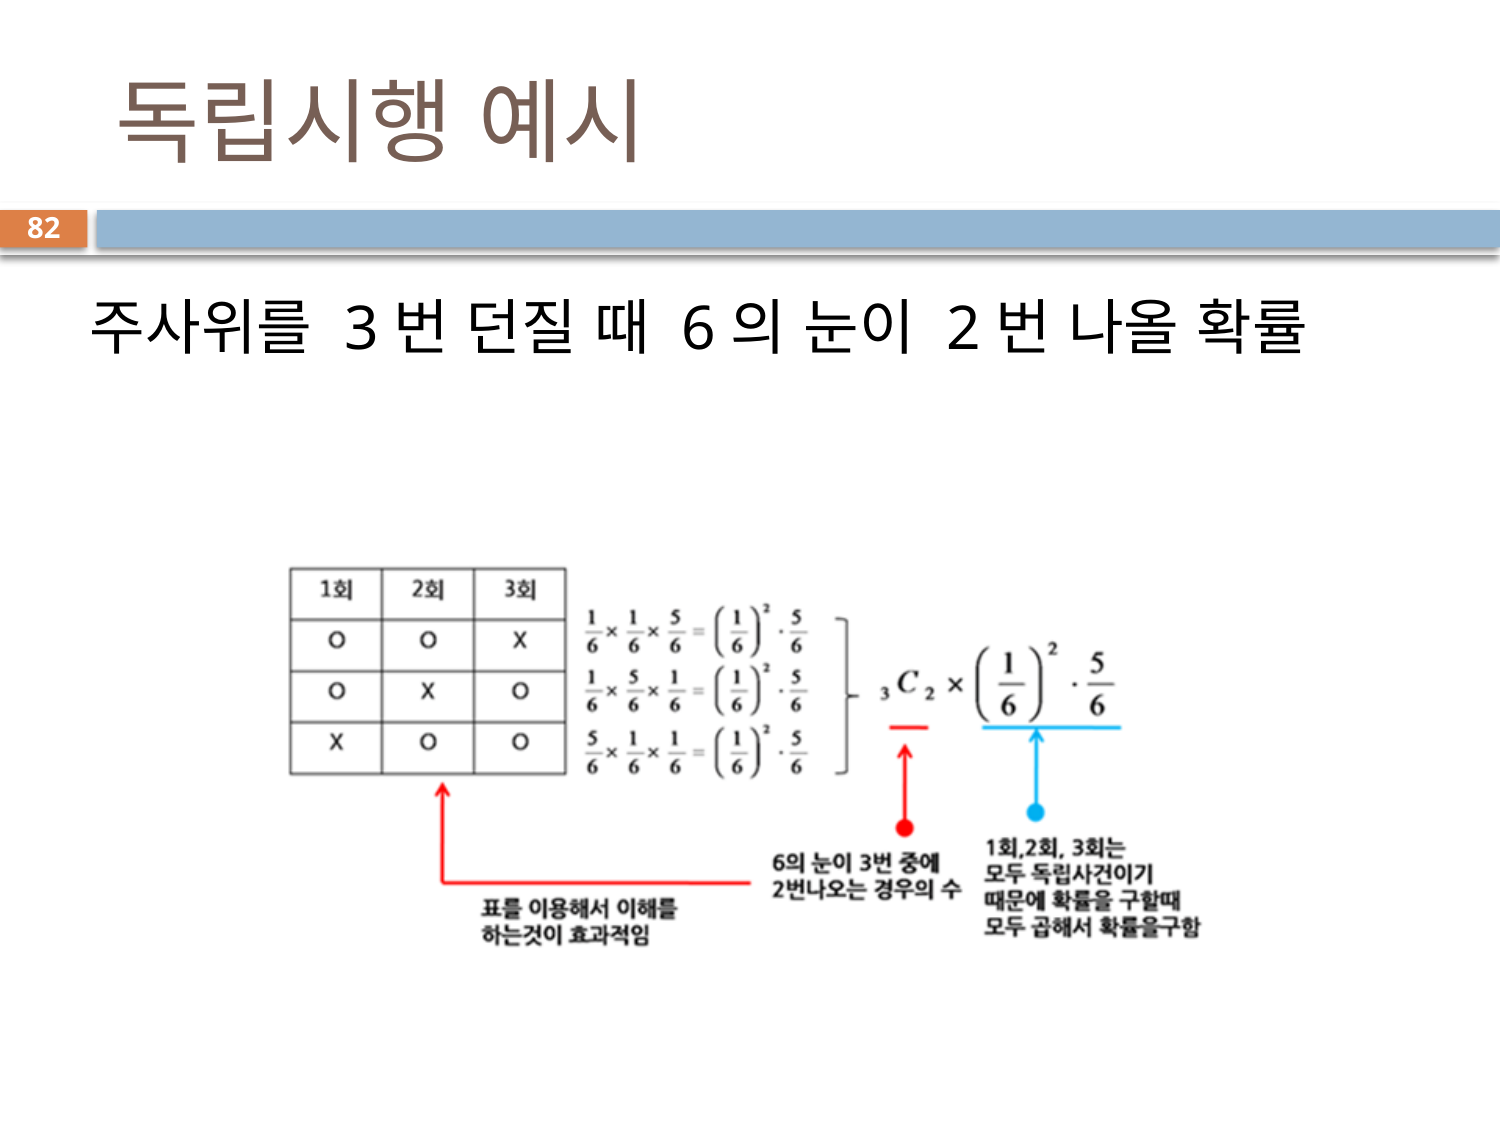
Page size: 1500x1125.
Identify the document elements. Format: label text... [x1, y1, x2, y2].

picture [251, 538, 1243, 960]
list 주사위를 3번 던질 때 6의 눈이 2번 나올 확률 [75, 267, 1425, 610]
title 독립시행 예시 [100, 37, 1438, 200]
slide_number 82 [0, 208, 88, 249]
